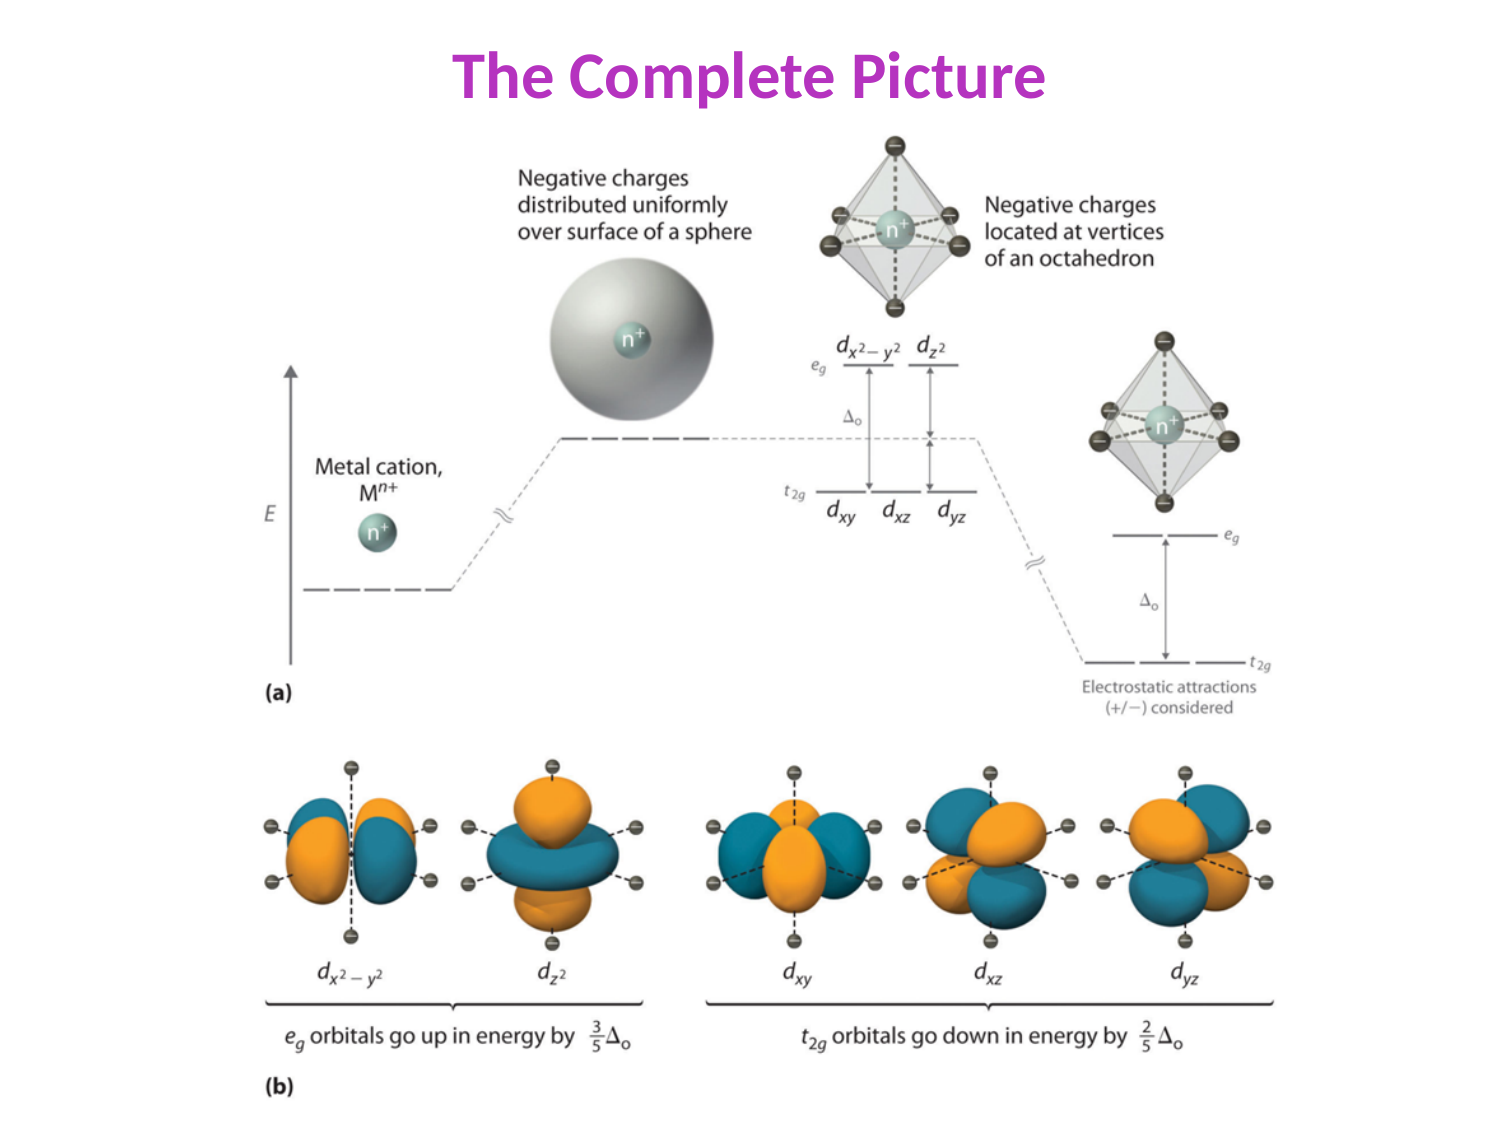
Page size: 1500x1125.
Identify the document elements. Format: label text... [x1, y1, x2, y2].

text_box The Complete Picture [437, 24, 1063, 120]
picture [249, 122, 1301, 1109]
